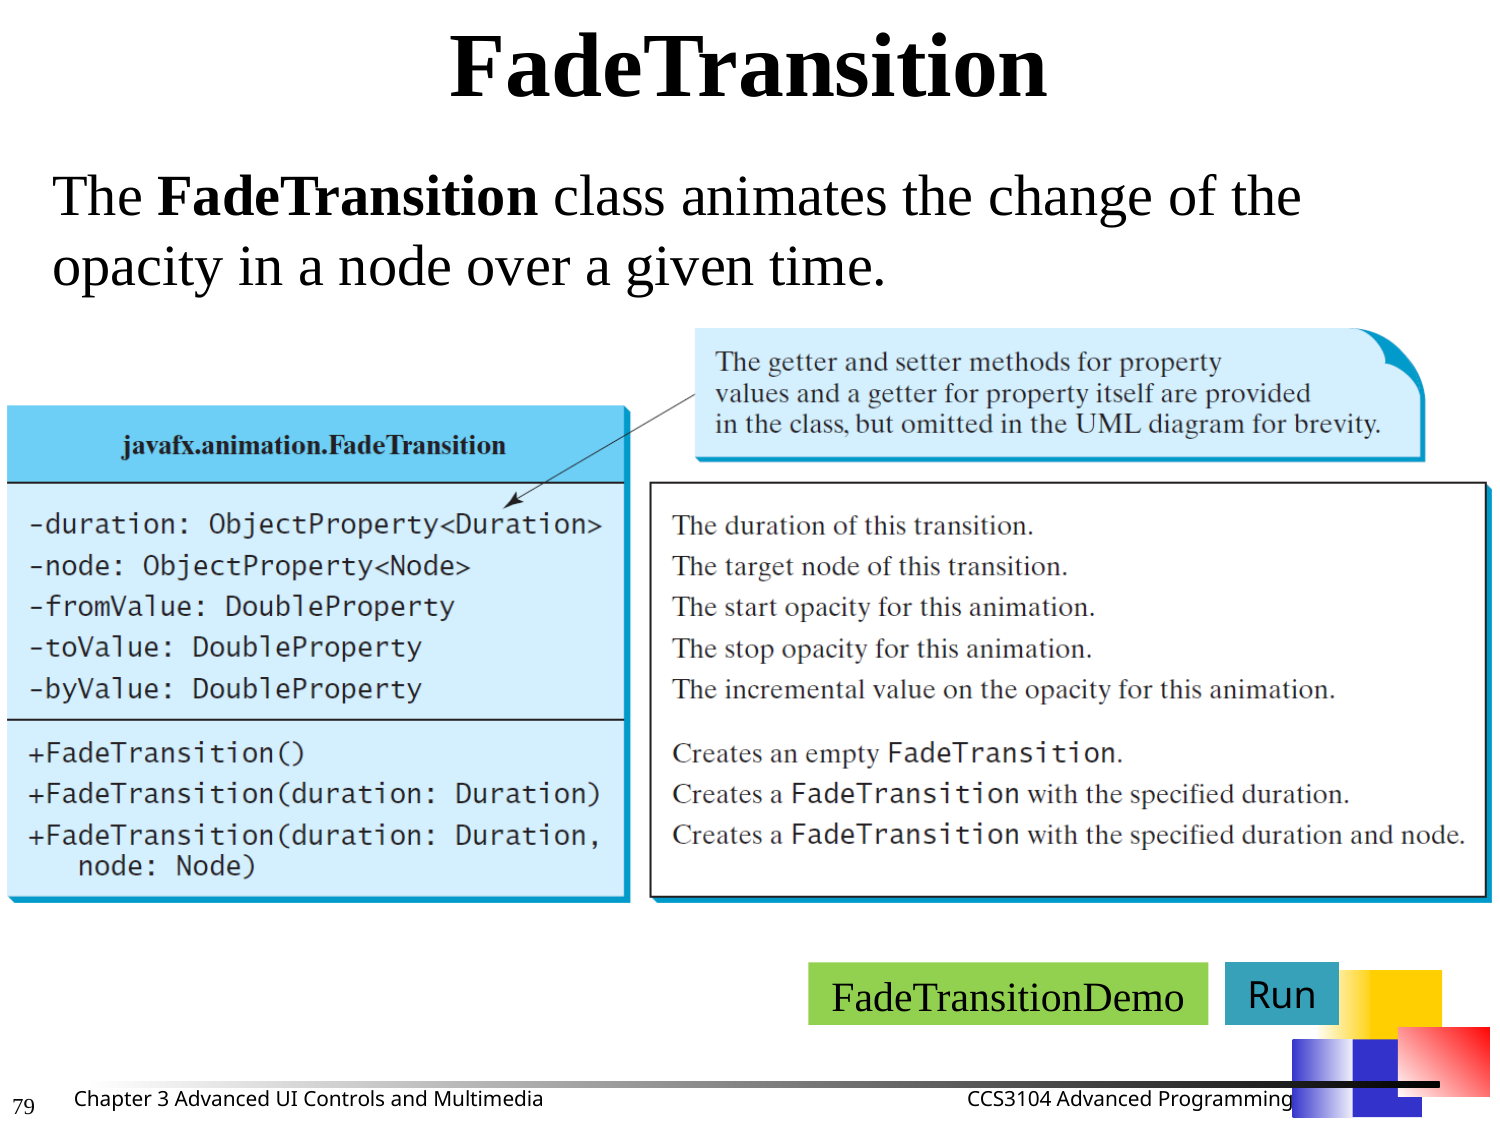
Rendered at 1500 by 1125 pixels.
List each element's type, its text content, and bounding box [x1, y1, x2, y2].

text_box FadeTransitionDemo [808, 962, 1209, 1025]
text_box The FadeTransition class animates the change of the opacity in a node over a given time. [37, 149, 1463, 323]
title FadeTransition [112, 1, 1388, 125]
text_box Run [1224, 962, 1340, 1025]
picture [0, 324, 1500, 910]
